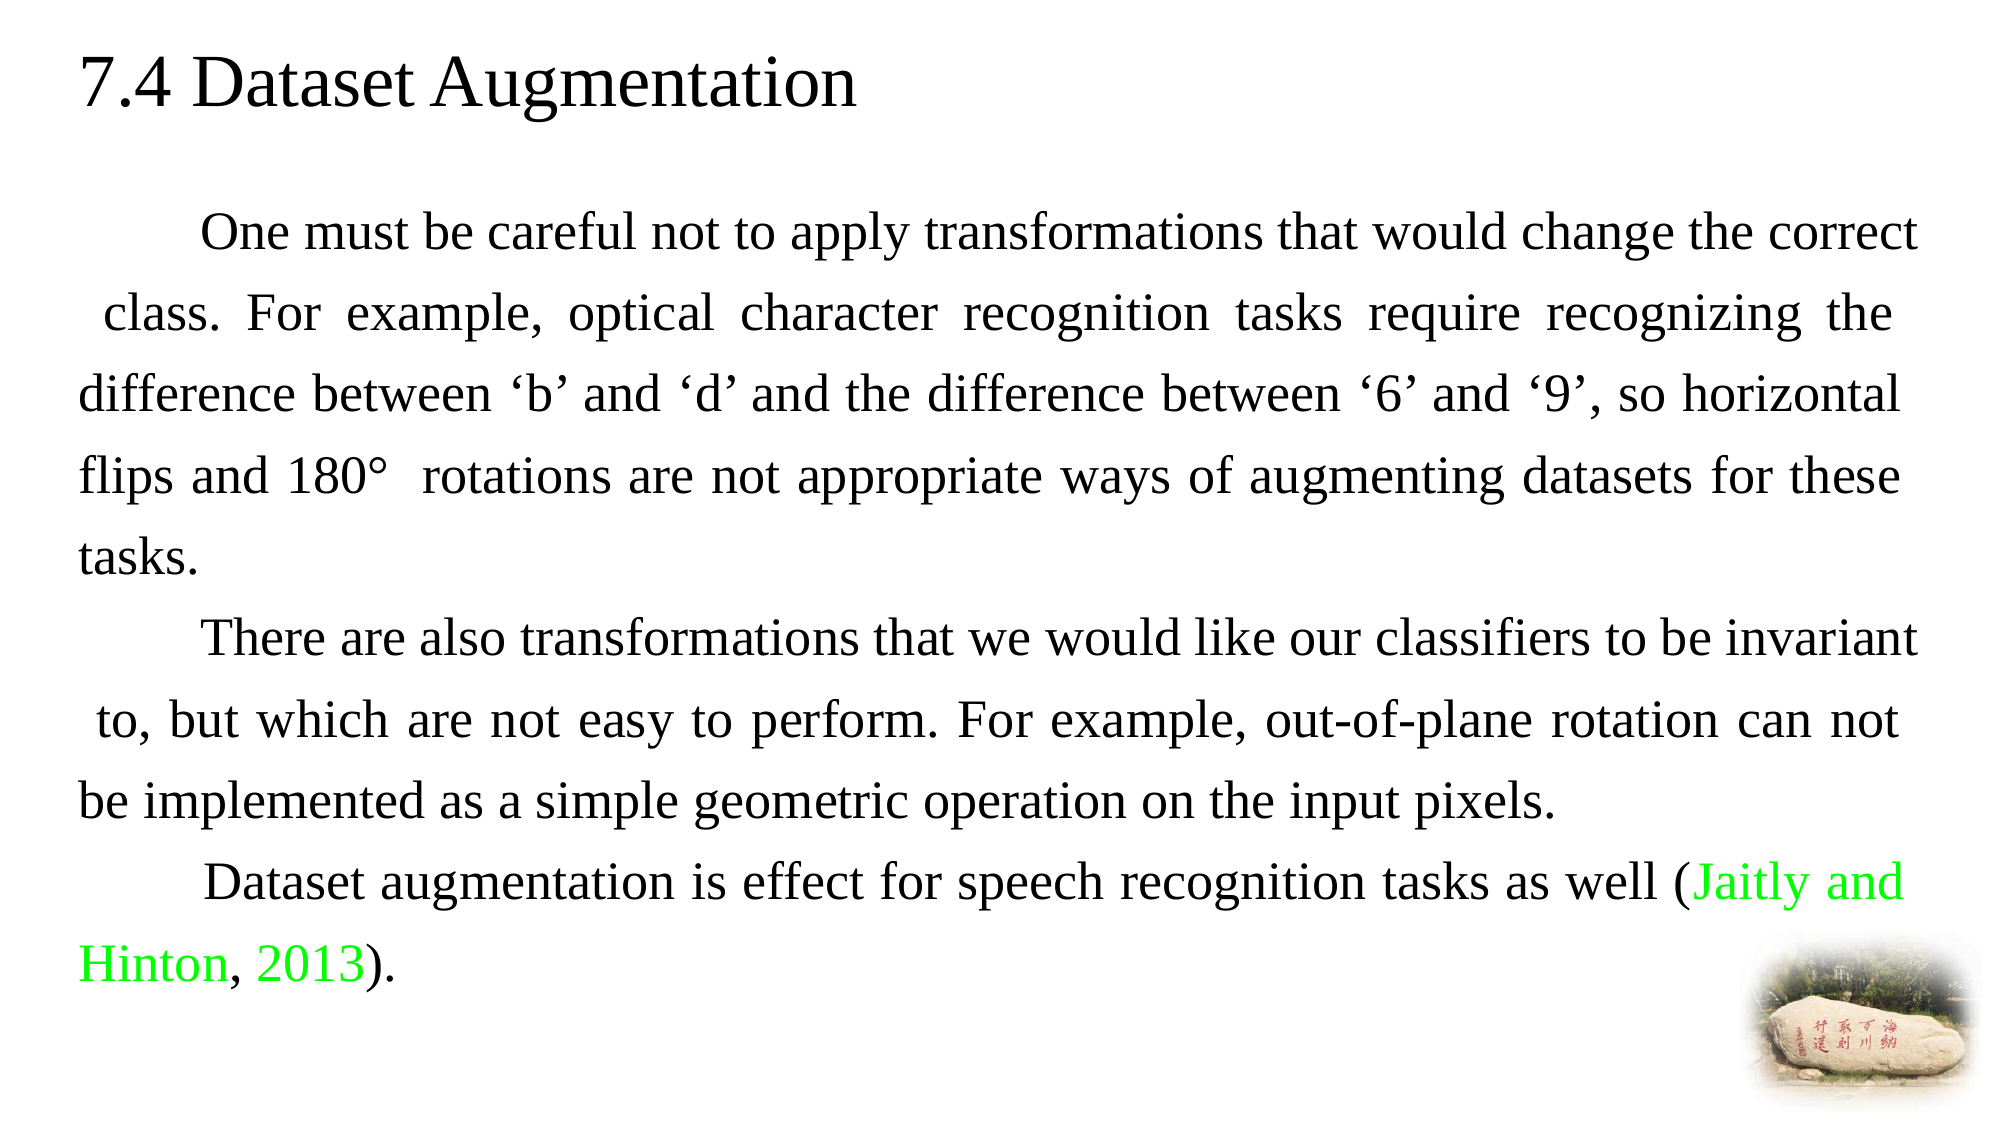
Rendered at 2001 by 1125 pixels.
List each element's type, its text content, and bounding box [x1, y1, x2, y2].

list One must be careful not to apply transformations that would change the correct class. For example, optical character recognition tasks require recognizing the difference between ‘b’ and ‘d’ and the difference between ‘6’ and ‘9’, so horizontal flips and 180° rotations are not appropriate ways of augmenting datasets for these tasks. There are also transformations that we would like our classifiers to be invariant to, but which are not easy to perform. For example, out-of-plane rotation can not be implemented as a simple geometric operation on the input pixels. Dataset augmentation is effect for speech recognition tasks as well (Jaitly and Hinton, 2013). [63, 171, 1936, 1014]
picture [1740, 927, 1985, 1112]
title 7.4 Dataset Augmentation [63, 21, 1936, 142]
